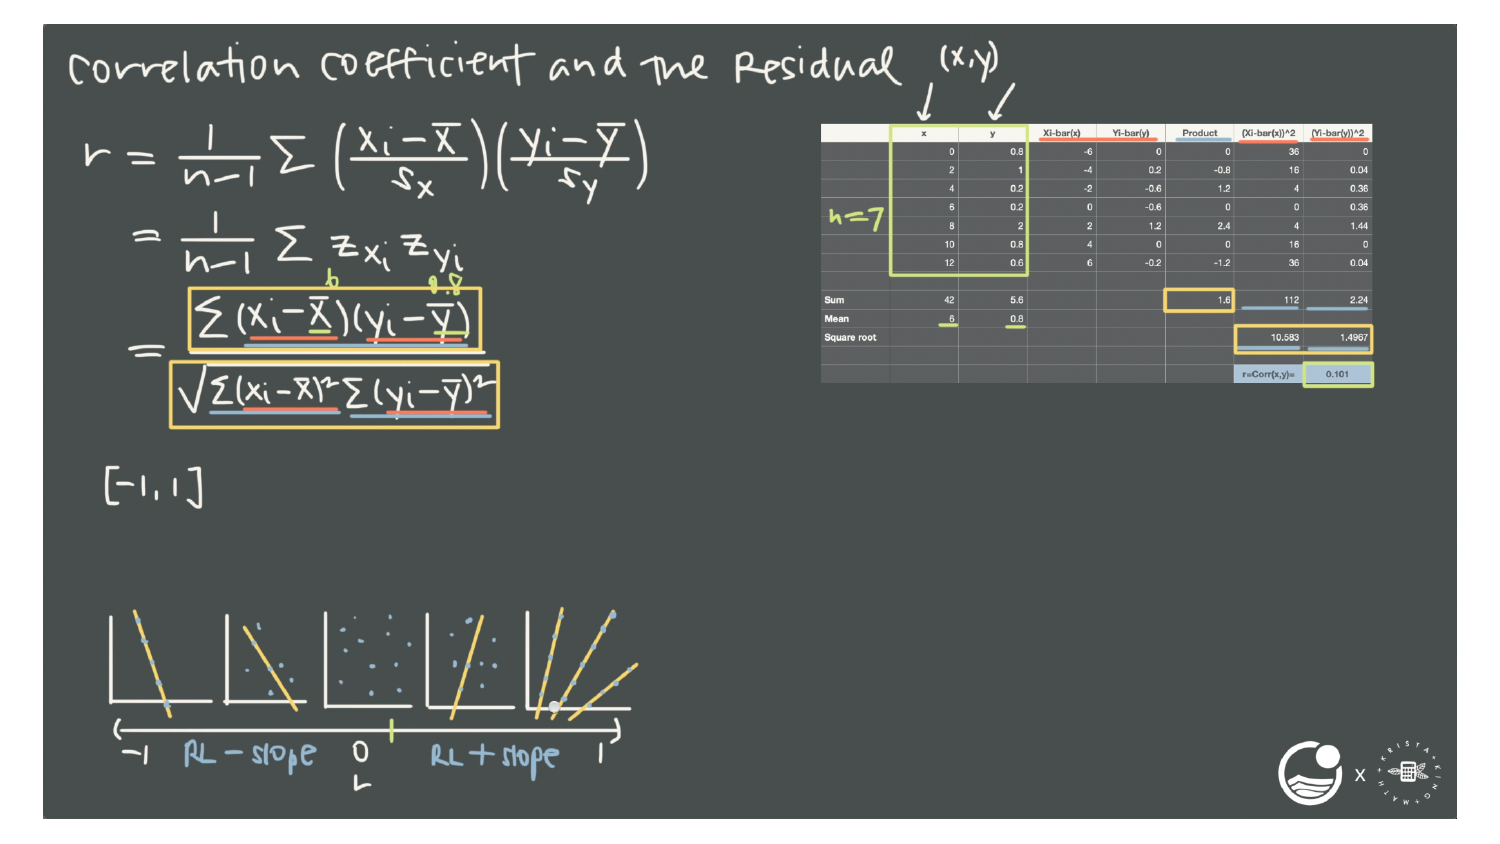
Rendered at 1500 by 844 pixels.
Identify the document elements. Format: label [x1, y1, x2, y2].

picture [43, 24, 1457, 819]
